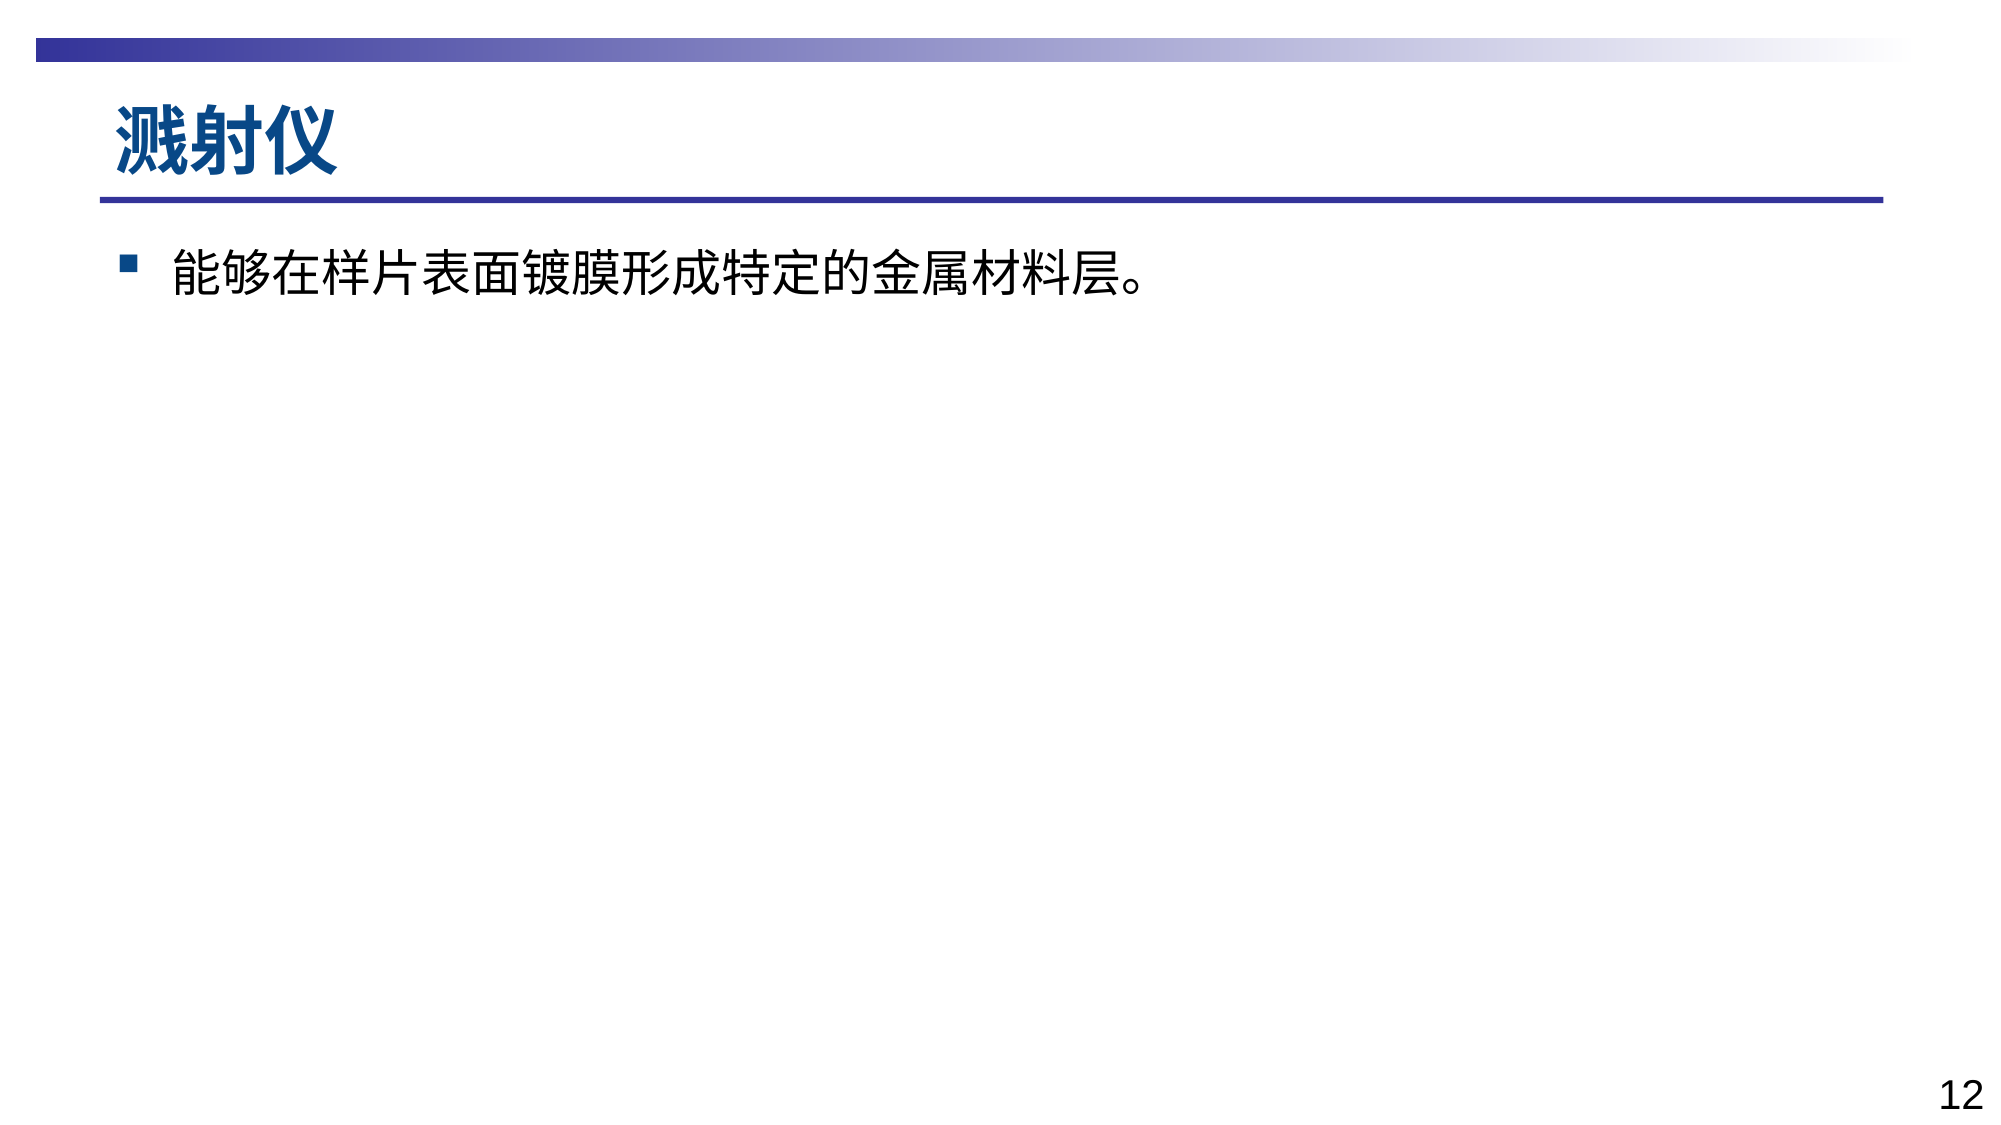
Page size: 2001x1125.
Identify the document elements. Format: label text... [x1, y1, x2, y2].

list 能够在样片表面镀膜形成特定的金属材料层。 [99, 233, 1900, 1005]
title 溅射仪 [99, 45, 1900, 233]
